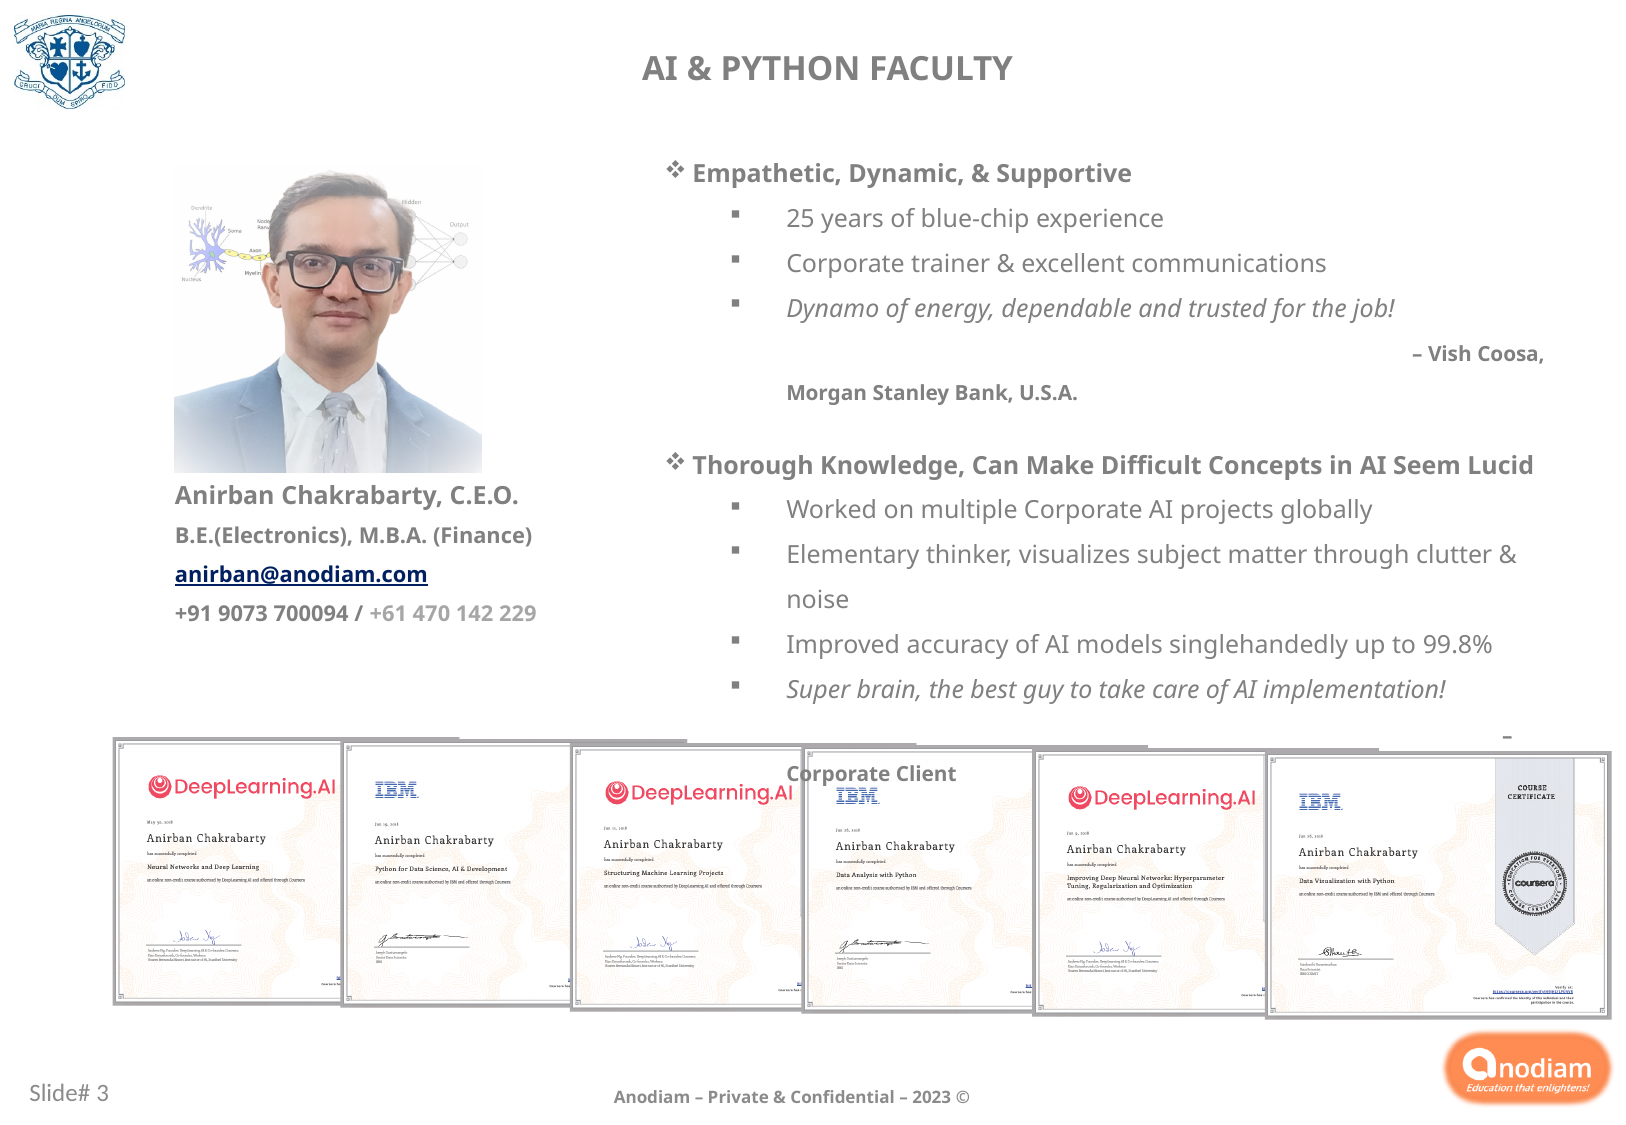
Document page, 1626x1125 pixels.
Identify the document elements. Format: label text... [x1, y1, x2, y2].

text_box Anirban Chakrabarty, C.E.O. B.E.(Electronics), M.B.A. (Finance) anirban@anodiam.com +91 9073 700094 / +61 470 142 229 [160, 472, 552, 633]
picture [1437, 1025, 1618, 1111]
picture [14, 15, 125, 109]
footer Anodiam – Private & Confidential – 2023 © [520, 1072, 1069, 1122]
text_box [112, 737, 460, 1006]
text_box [340, 739, 688, 1008]
text_box Empathetic, Dynamic, & Supportive 25 years of blue-chip experience Corporate trainer & excellent communications Dynamo of energy, dependable and trusted for the job! – Vish Coosa, Morgan Stanley Bank, U.S.A. Thorough Knowledge, Can Make Difficult Concepts in AI Seem Lucid Worked on multiple Corporate AI projects globally Elementary thinker, visualizes subject matter through clutter & noise Improved accuracy of AI models singlehandedly up to 99.8% Super brain, the best guy to take care of AI implementation! – Corporate Client [649, 135, 1585, 751]
text_box [158, 134, 498, 474]
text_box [801, 745, 1149, 1015]
slide_number Slide# 3 [14, 1058, 152, 1125]
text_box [1264, 751, 1612, 1020]
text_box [1032, 748, 1380, 1017]
text_box AI & Python Faculty [371, 0, 1285, 95]
picture [174, 165, 482, 473]
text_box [569, 743, 917, 1012]
